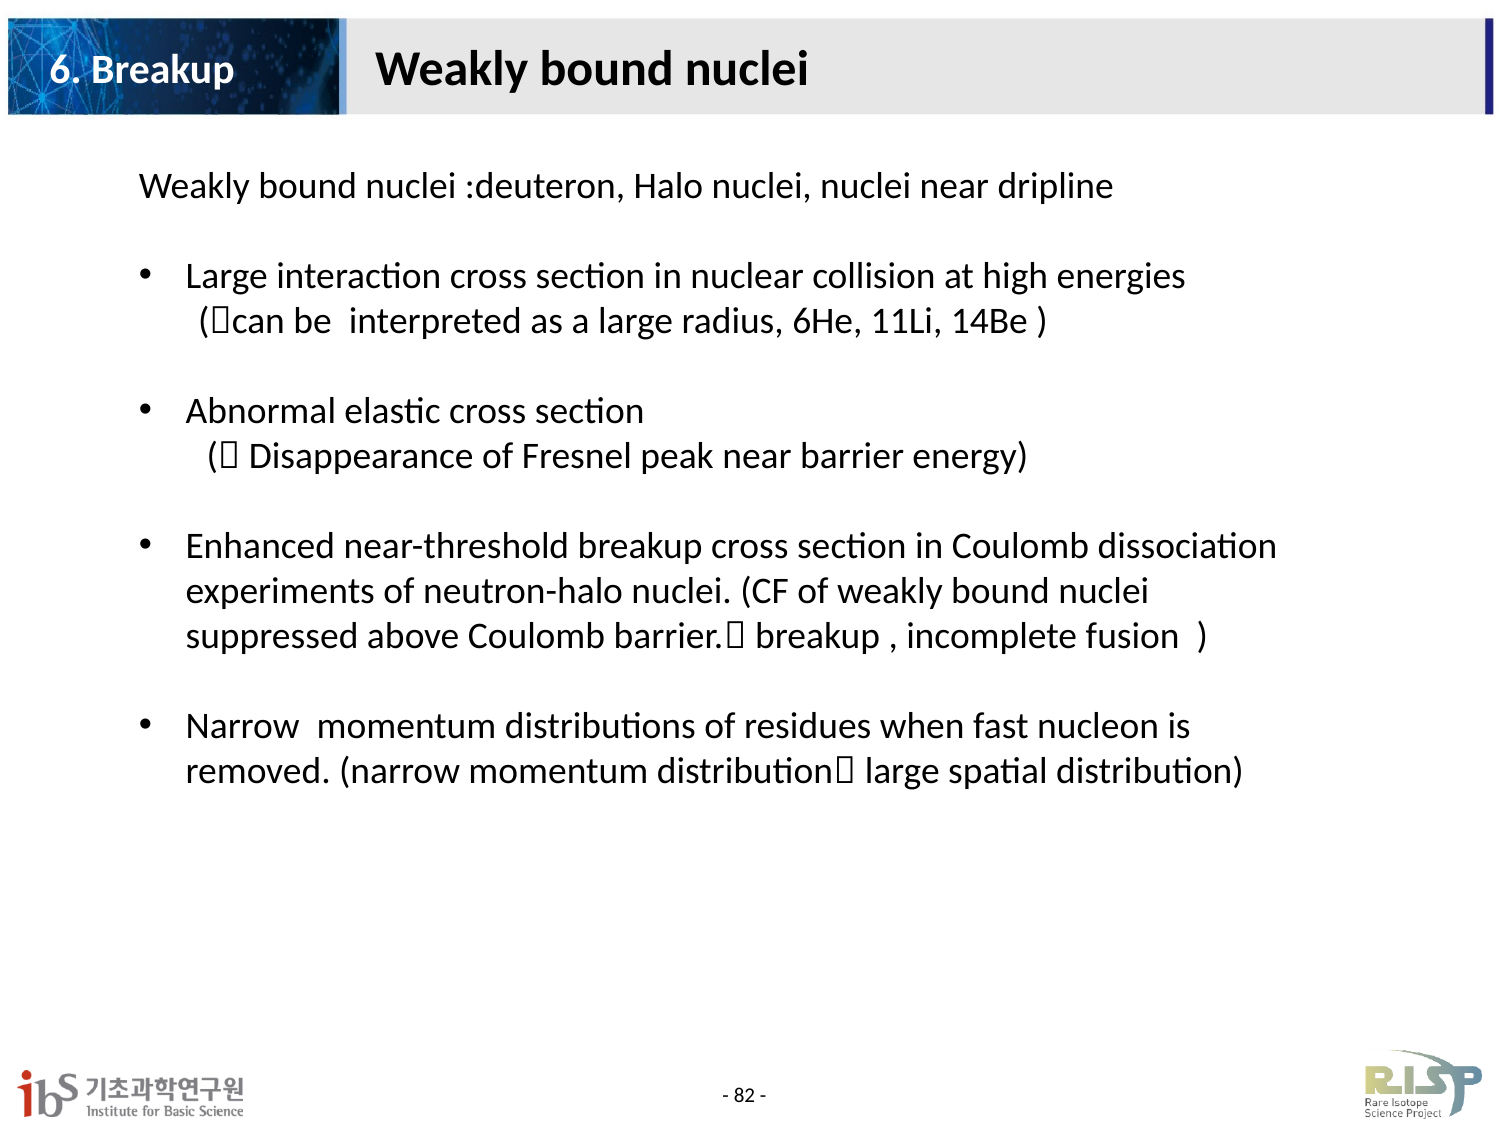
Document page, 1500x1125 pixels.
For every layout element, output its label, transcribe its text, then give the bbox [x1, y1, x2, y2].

picture [17, 1070, 243, 1117]
picture [2, 10, 1500, 130]
picture [1364, 1049, 1482, 1119]
text_box Weakly bound nuclei :deuteron, Halo nuclei, nuclei near dripline Large interaction cross section in nuclear collision at high energies (can be interpreted as a large radius, 6He, 11Li, 14Be ) Abnormal elastic cross section ( Disappearance of Fresnel peak near barrier energy) Enhanced near-threshold breakup cross section in Coulomb dissociation experiments of neutron-halo nuclei. (CF of weakly bound nuclei suppressed above Coulomb barrier. breakup , incomplete fusion ) Narrow momentum distributions of residues when fast nucleon is removed. (narrow momentum distribution large spatial distribution) [123, 153, 1317, 889]
